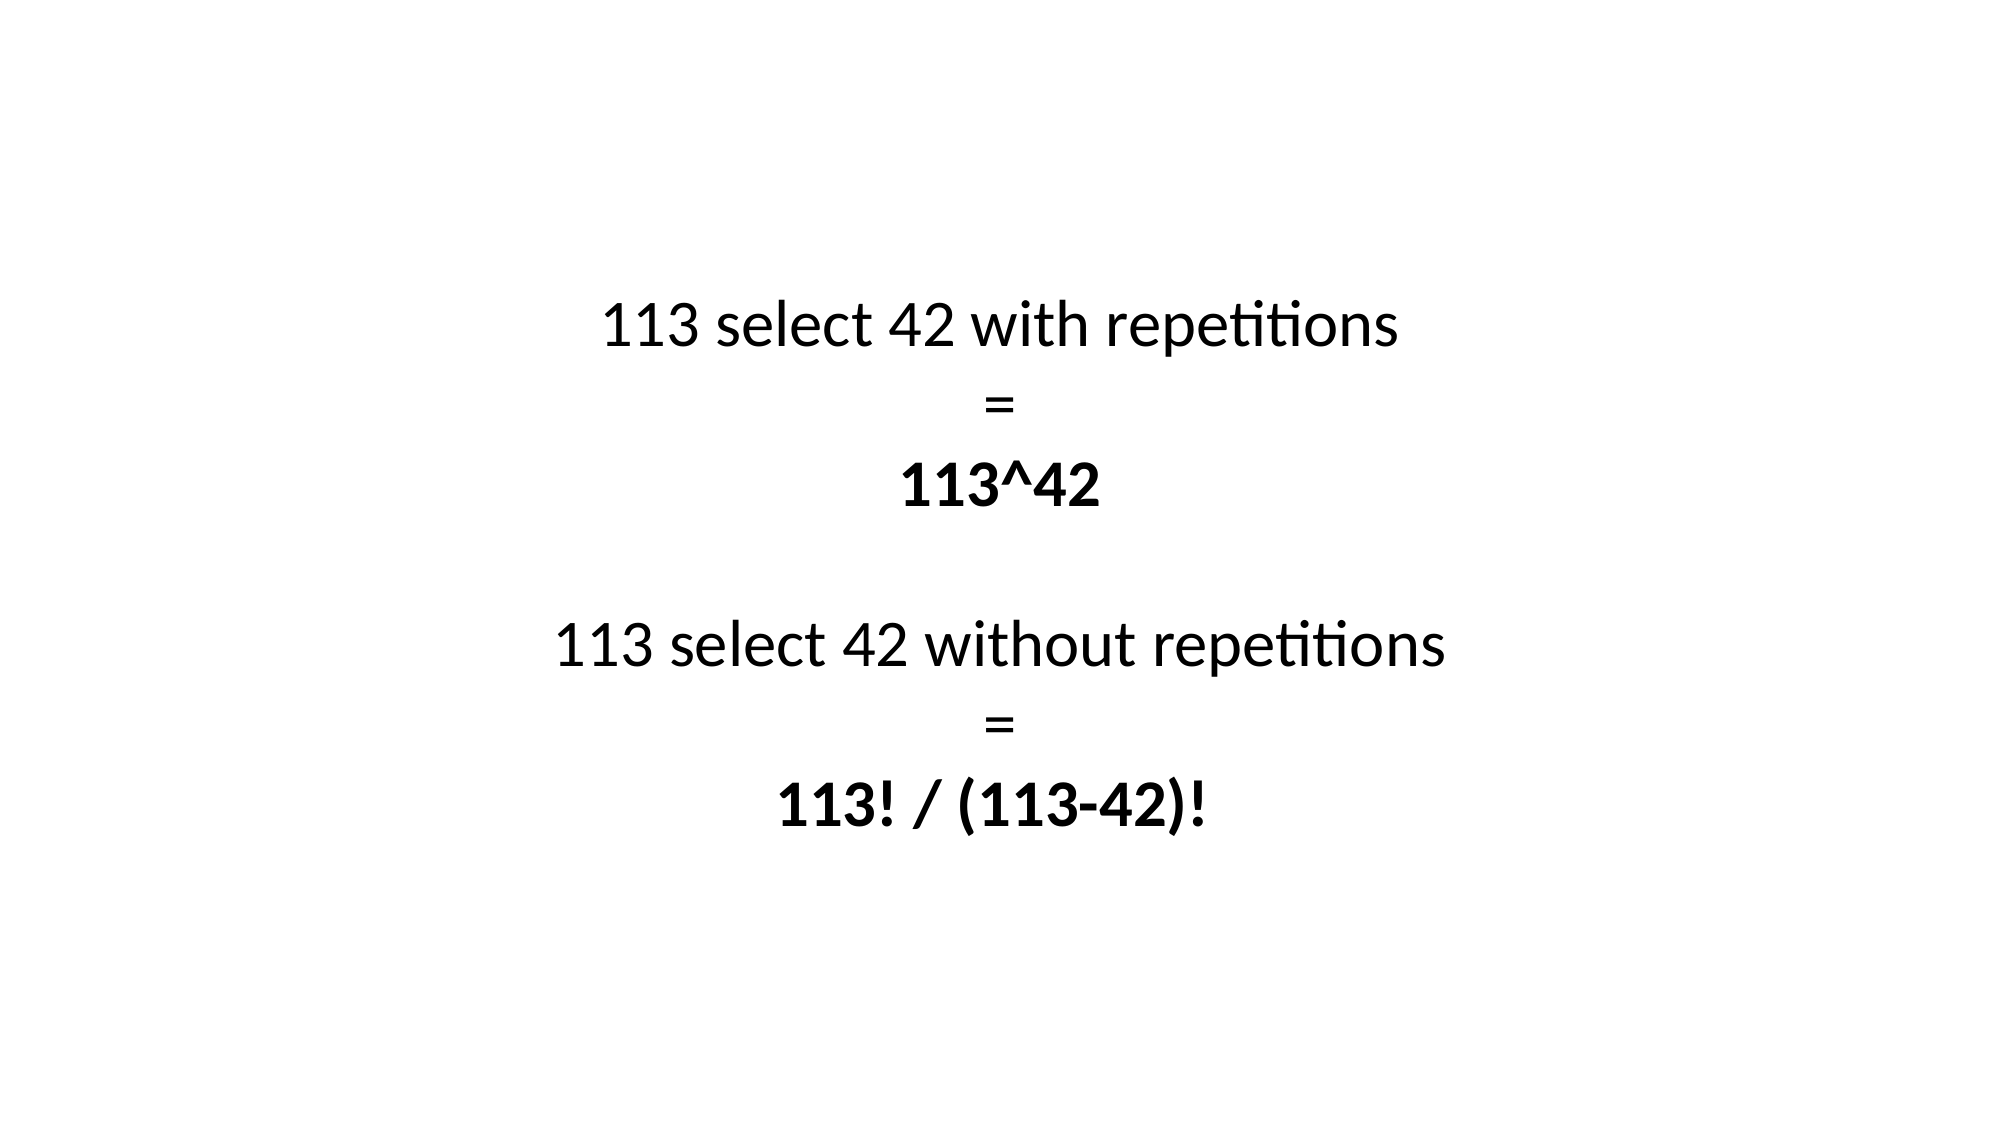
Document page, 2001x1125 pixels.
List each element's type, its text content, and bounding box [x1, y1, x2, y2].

text_box 113 select 42 with repetitions = 113^42 113 select 42 without repetitions = 113! / (113-42)! [185, 272, 1815, 847]
